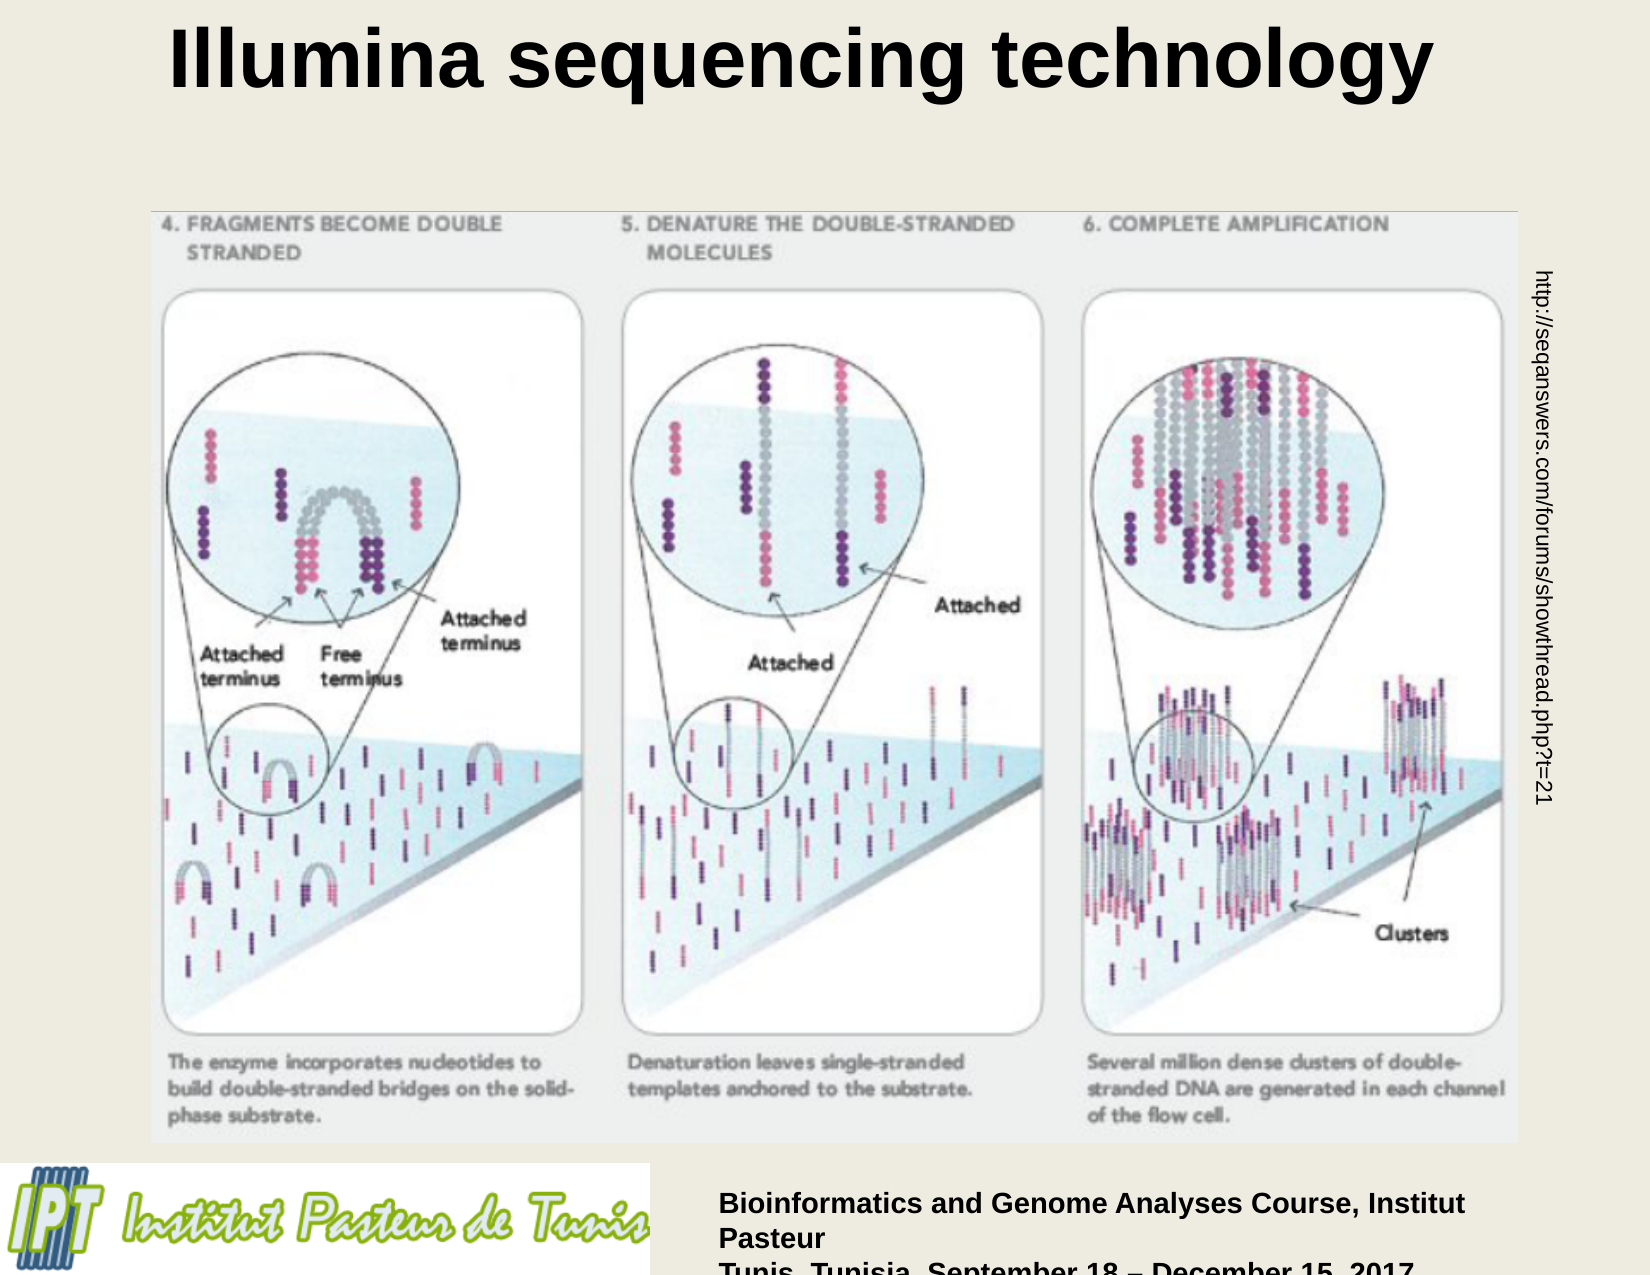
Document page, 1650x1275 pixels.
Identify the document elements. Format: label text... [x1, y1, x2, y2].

text_box Illumina sequencing technology [168, 11, 1650, 107]
picture [150, 210, 1518, 1143]
picture [0, 1163, 650, 1275]
text_box http://seqanswers.com/forums/showthread.php?t=21 [1523, 170, 1568, 1105]
